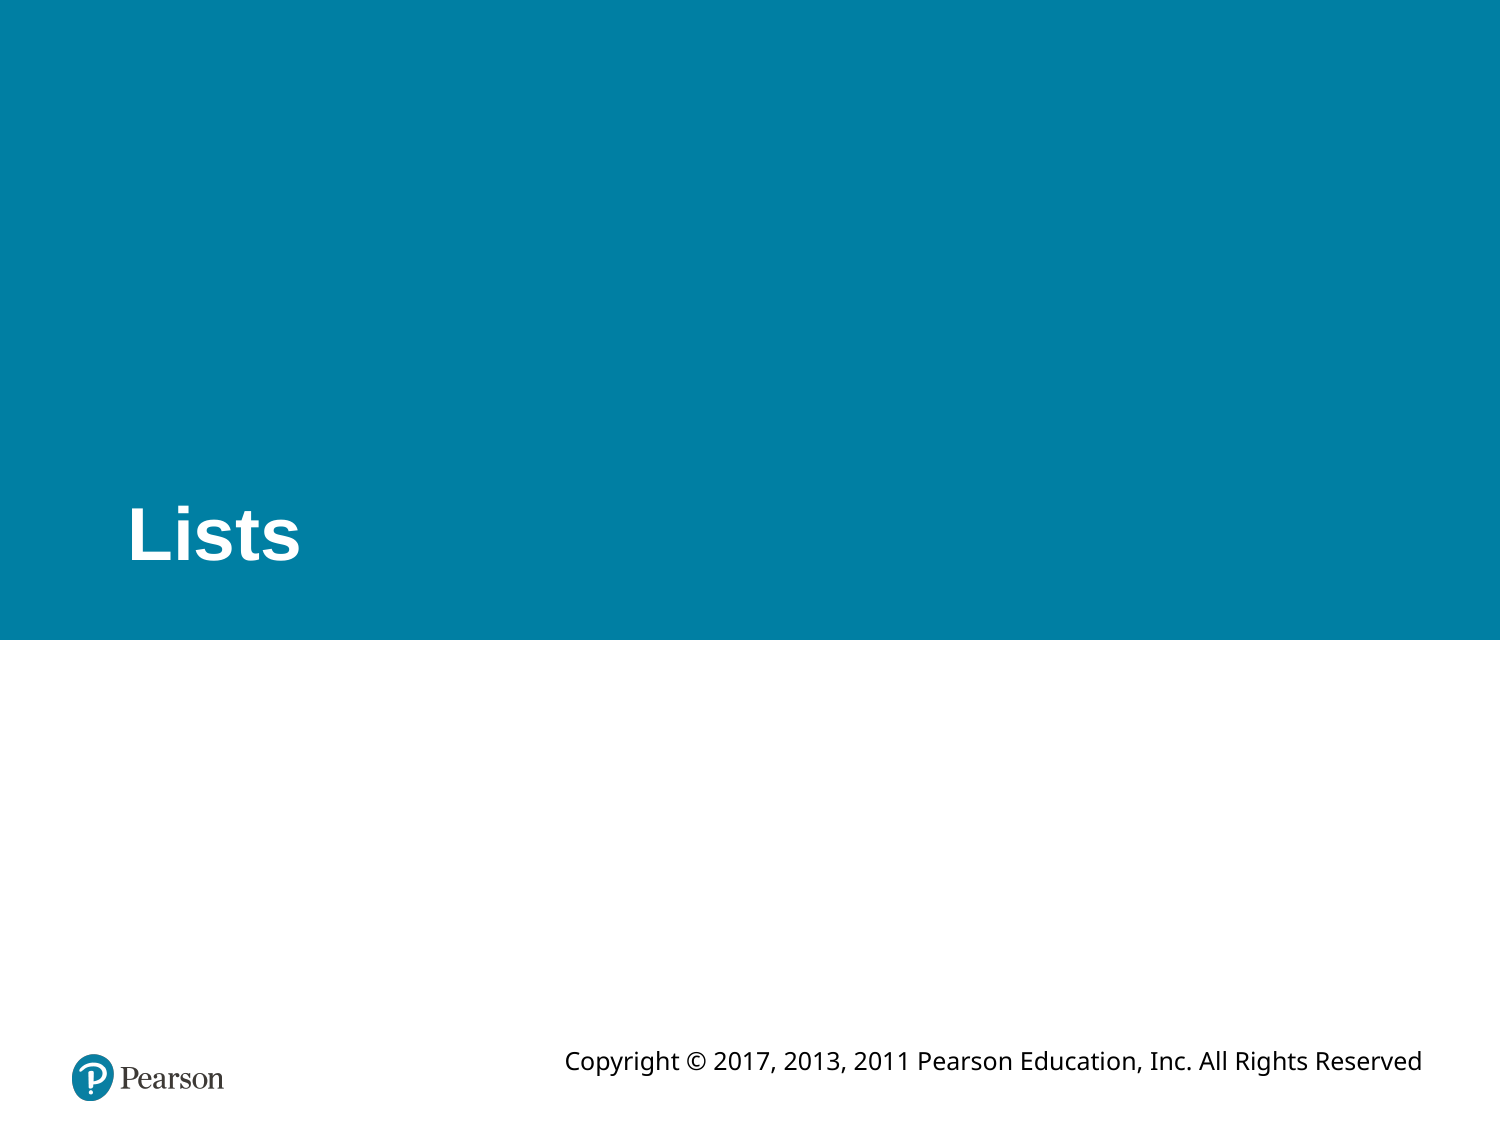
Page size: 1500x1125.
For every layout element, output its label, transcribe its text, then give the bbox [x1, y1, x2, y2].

picture [98, 1054, 224, 1101]
picture [72, 1054, 88, 1070]
title Lists [112, 125, 1388, 591]
picture [80, 1063, 106, 1088]
picture [72, 1087, 83, 1101]
